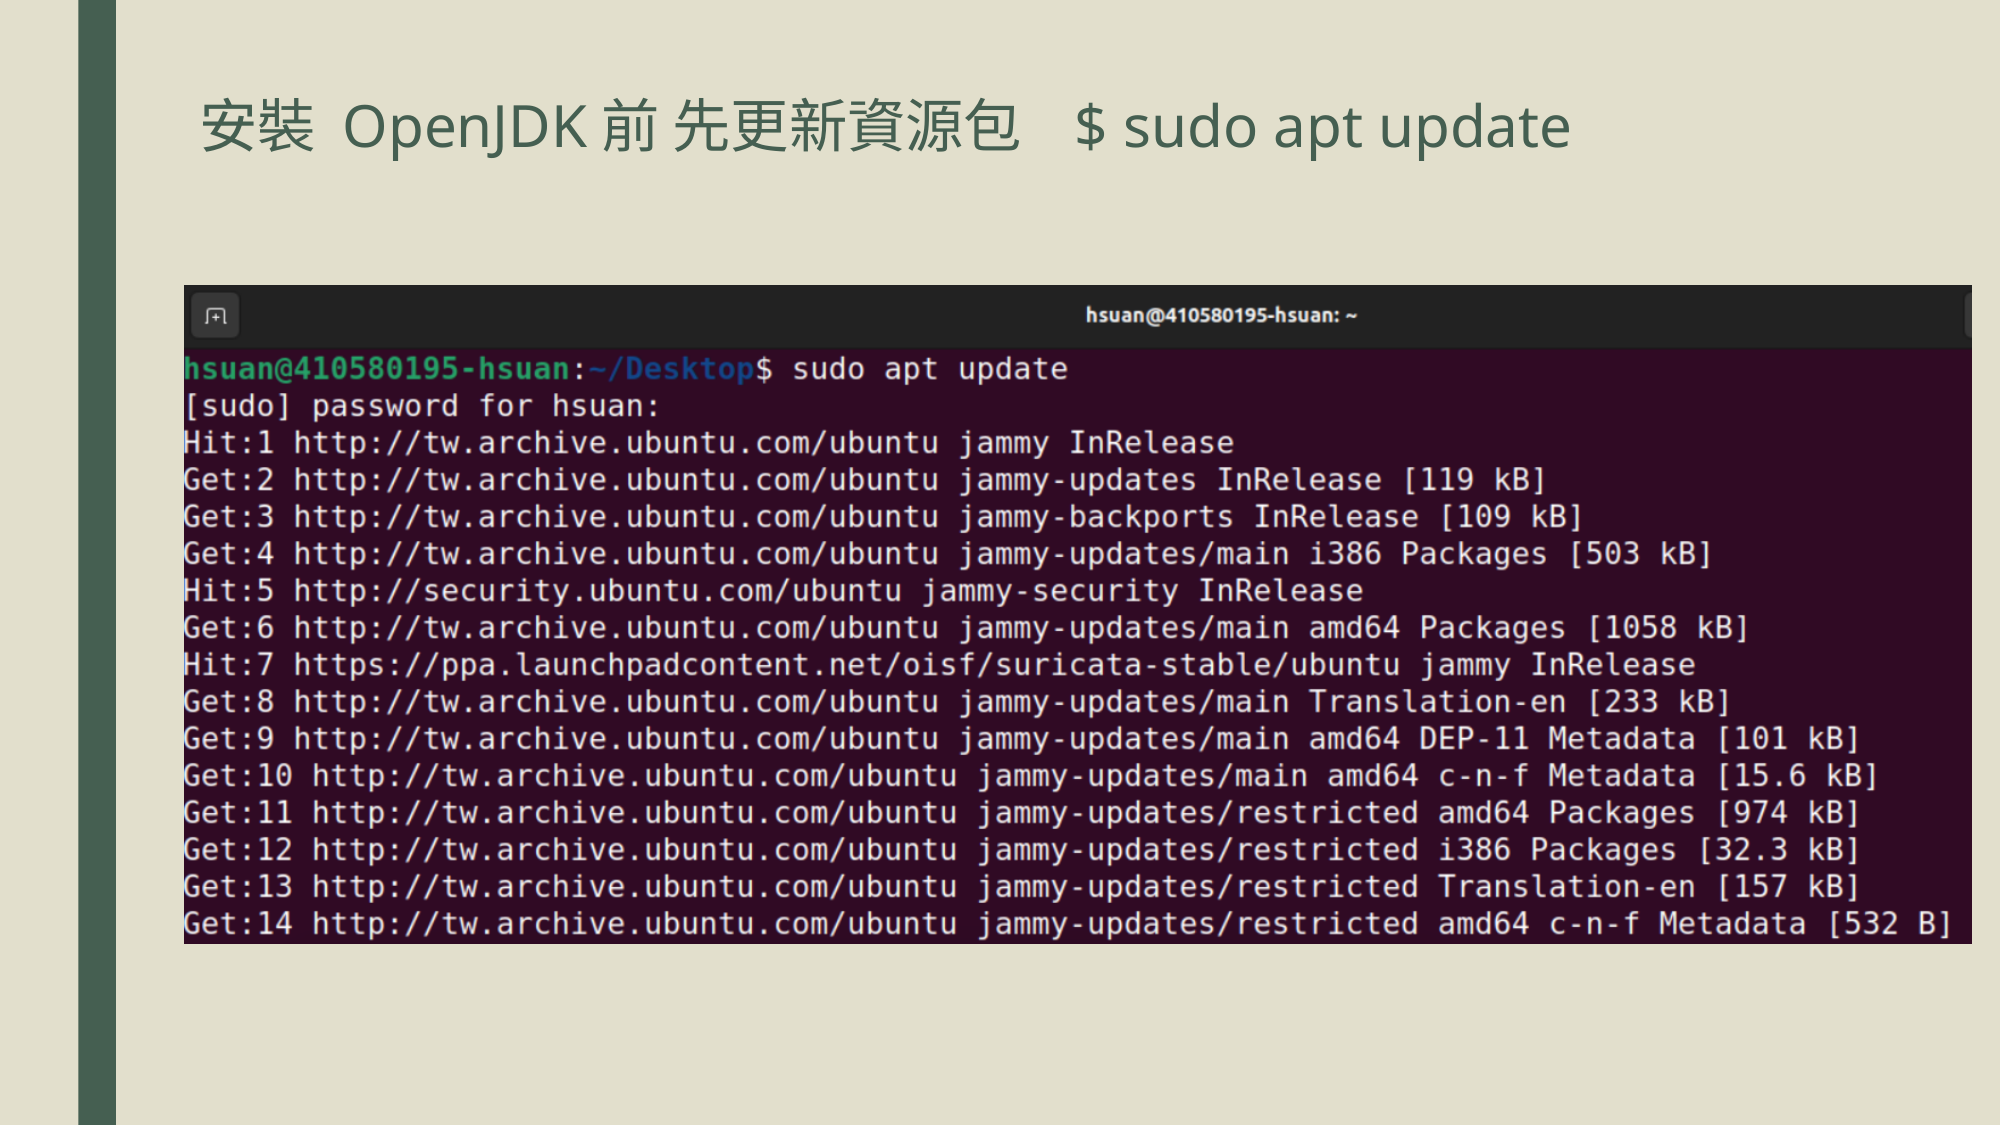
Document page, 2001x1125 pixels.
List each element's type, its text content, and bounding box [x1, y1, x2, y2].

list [184, 285, 1972, 944]
title 安裝 OpenJDK前 先更新資源包 $ sudo apt update [184, 90, 1760, 285]
